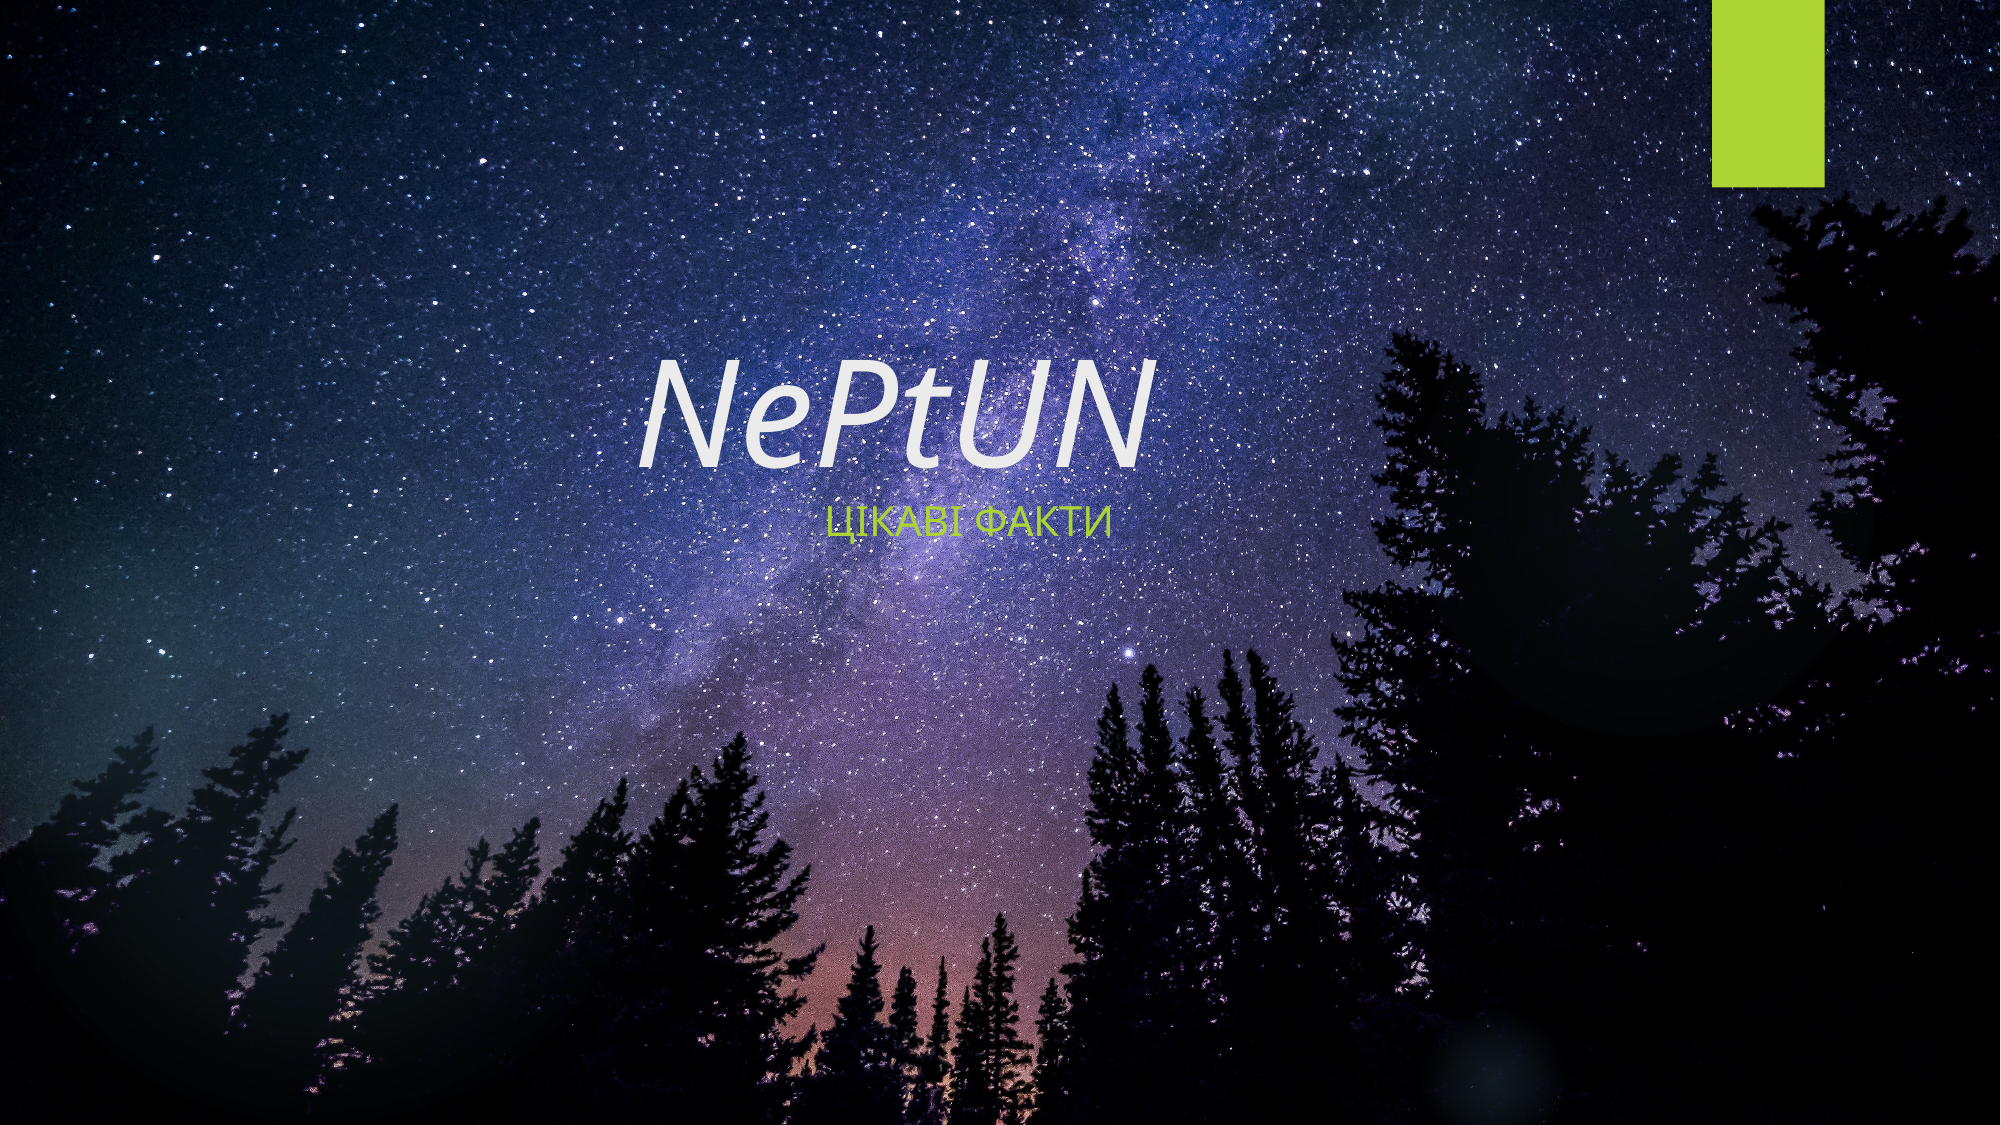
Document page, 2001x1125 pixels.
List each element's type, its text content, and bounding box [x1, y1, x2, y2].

title NePtUN [189, 12, 1638, 505]
subtitle Цікаві факти [809, 487, 1158, 925]
picture [0, 0, 2001, 1125]
